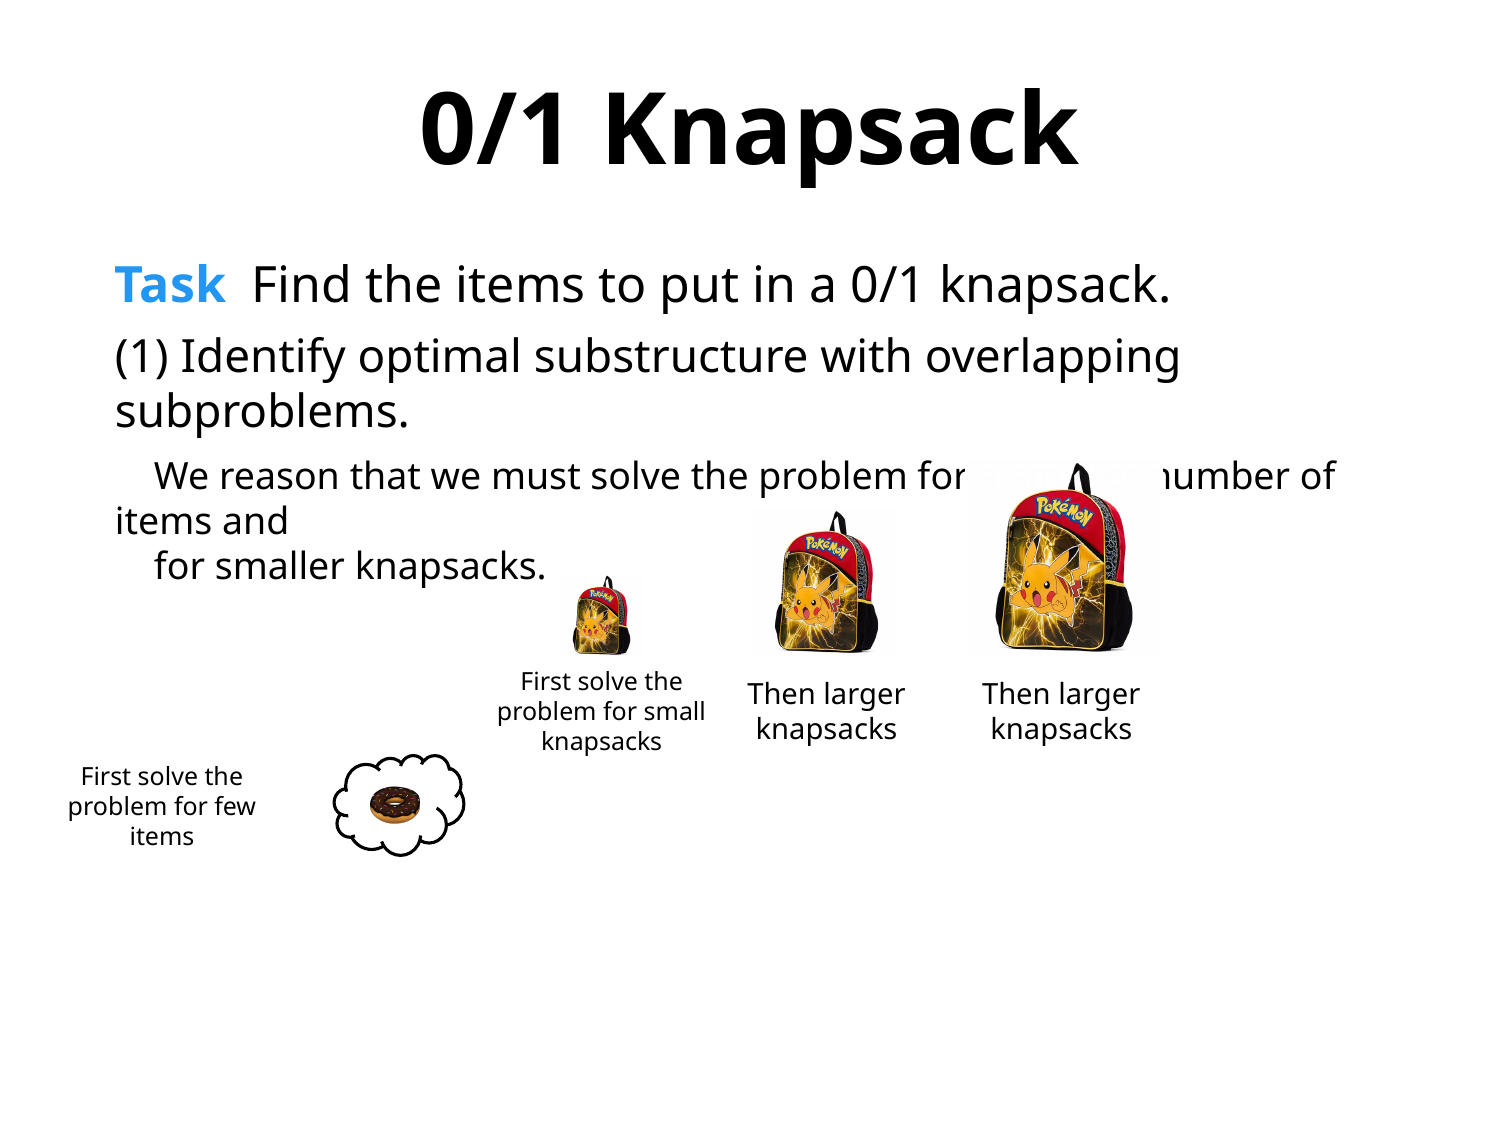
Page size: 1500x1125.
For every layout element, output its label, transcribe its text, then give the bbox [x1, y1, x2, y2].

picture [560, 574, 643, 657]
text_box First solve the problem for few items [35, 747, 289, 863]
text_box Then larger knapsacks [935, 652, 1188, 769]
text_box First solve the problem for small knapsacks [475, 652, 700, 769]
text_box Then larger knapsacks [700, 652, 935, 769]
subtitle Task Find the items to put in a 0/1 knapsack. (1) Identify optimal substructure with overlapping subproblems. We reason that we must solve the problem for a smaller number of items and for smaller knapsacks. [99, 237, 1400, 1125]
picture [752, 508, 901, 657]
picture [965, 459, 1163, 657]
text_box [334, 755, 464, 856]
picture [369, 780, 420, 831]
subtitle 0/1 Knapsack [0, 50, 1500, 237]
